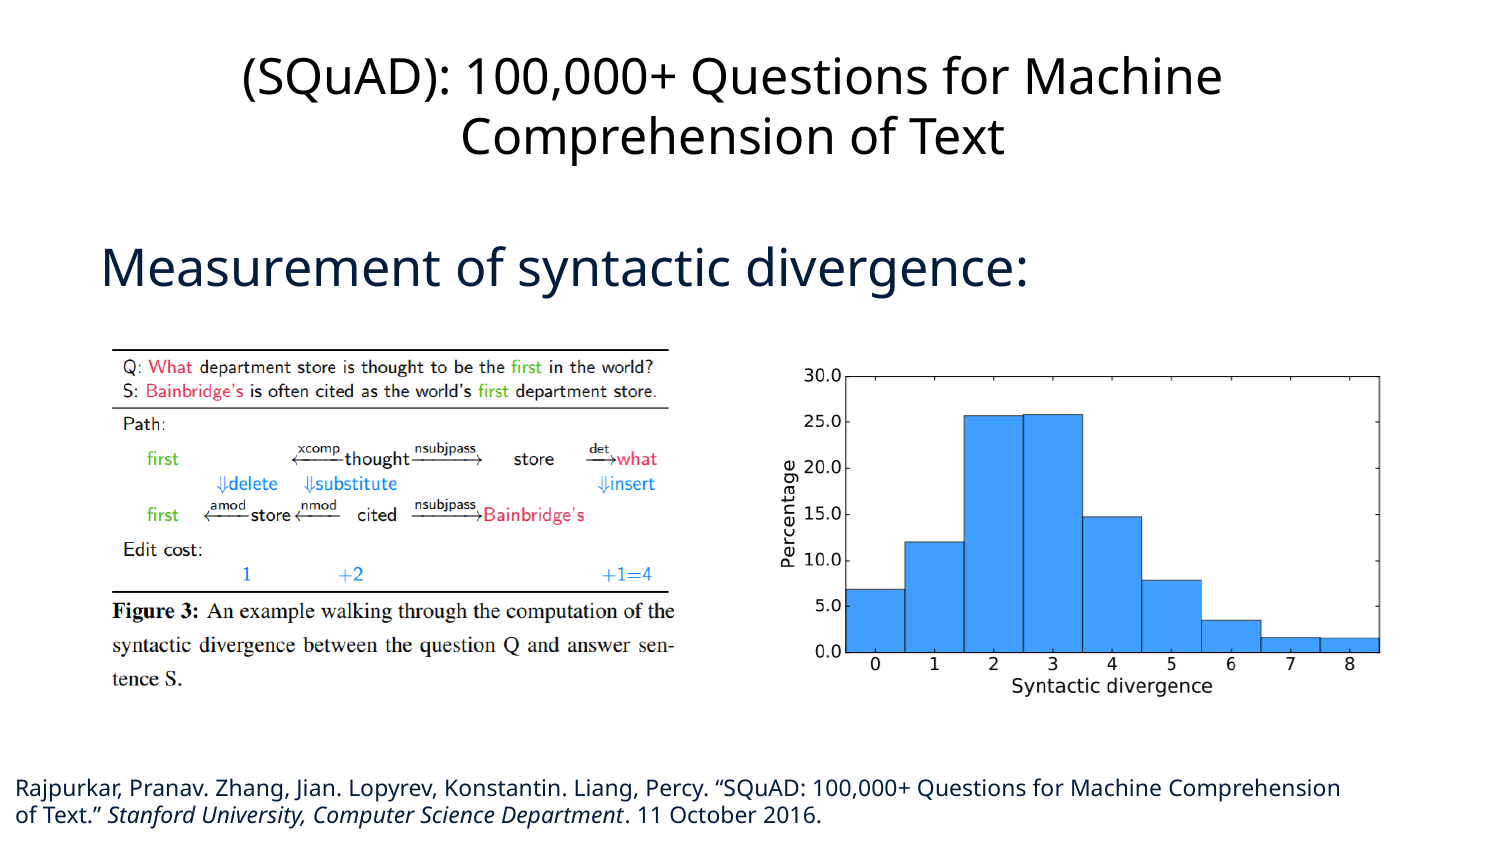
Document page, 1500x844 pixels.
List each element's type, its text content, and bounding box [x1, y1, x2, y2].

title (SQuAD): 100,000+ Questions for Machine Comprehension of Text [41, 64, 1425, 180]
list Measurement of syntactic divergence: [85, 219, 1436, 663]
picture [759, 348, 1392, 711]
picture [101, 338, 688, 701]
list Rajpurkar, Pranav. Zhang, Jian. Lopyrev, Konstantin. Liang, Percy. “SQuAD: 100,000+ Questions for Machine Comprehension of Text.” Stanford University, Computer Science Department. 11 October 2016. [0, 758, 1375, 832]
